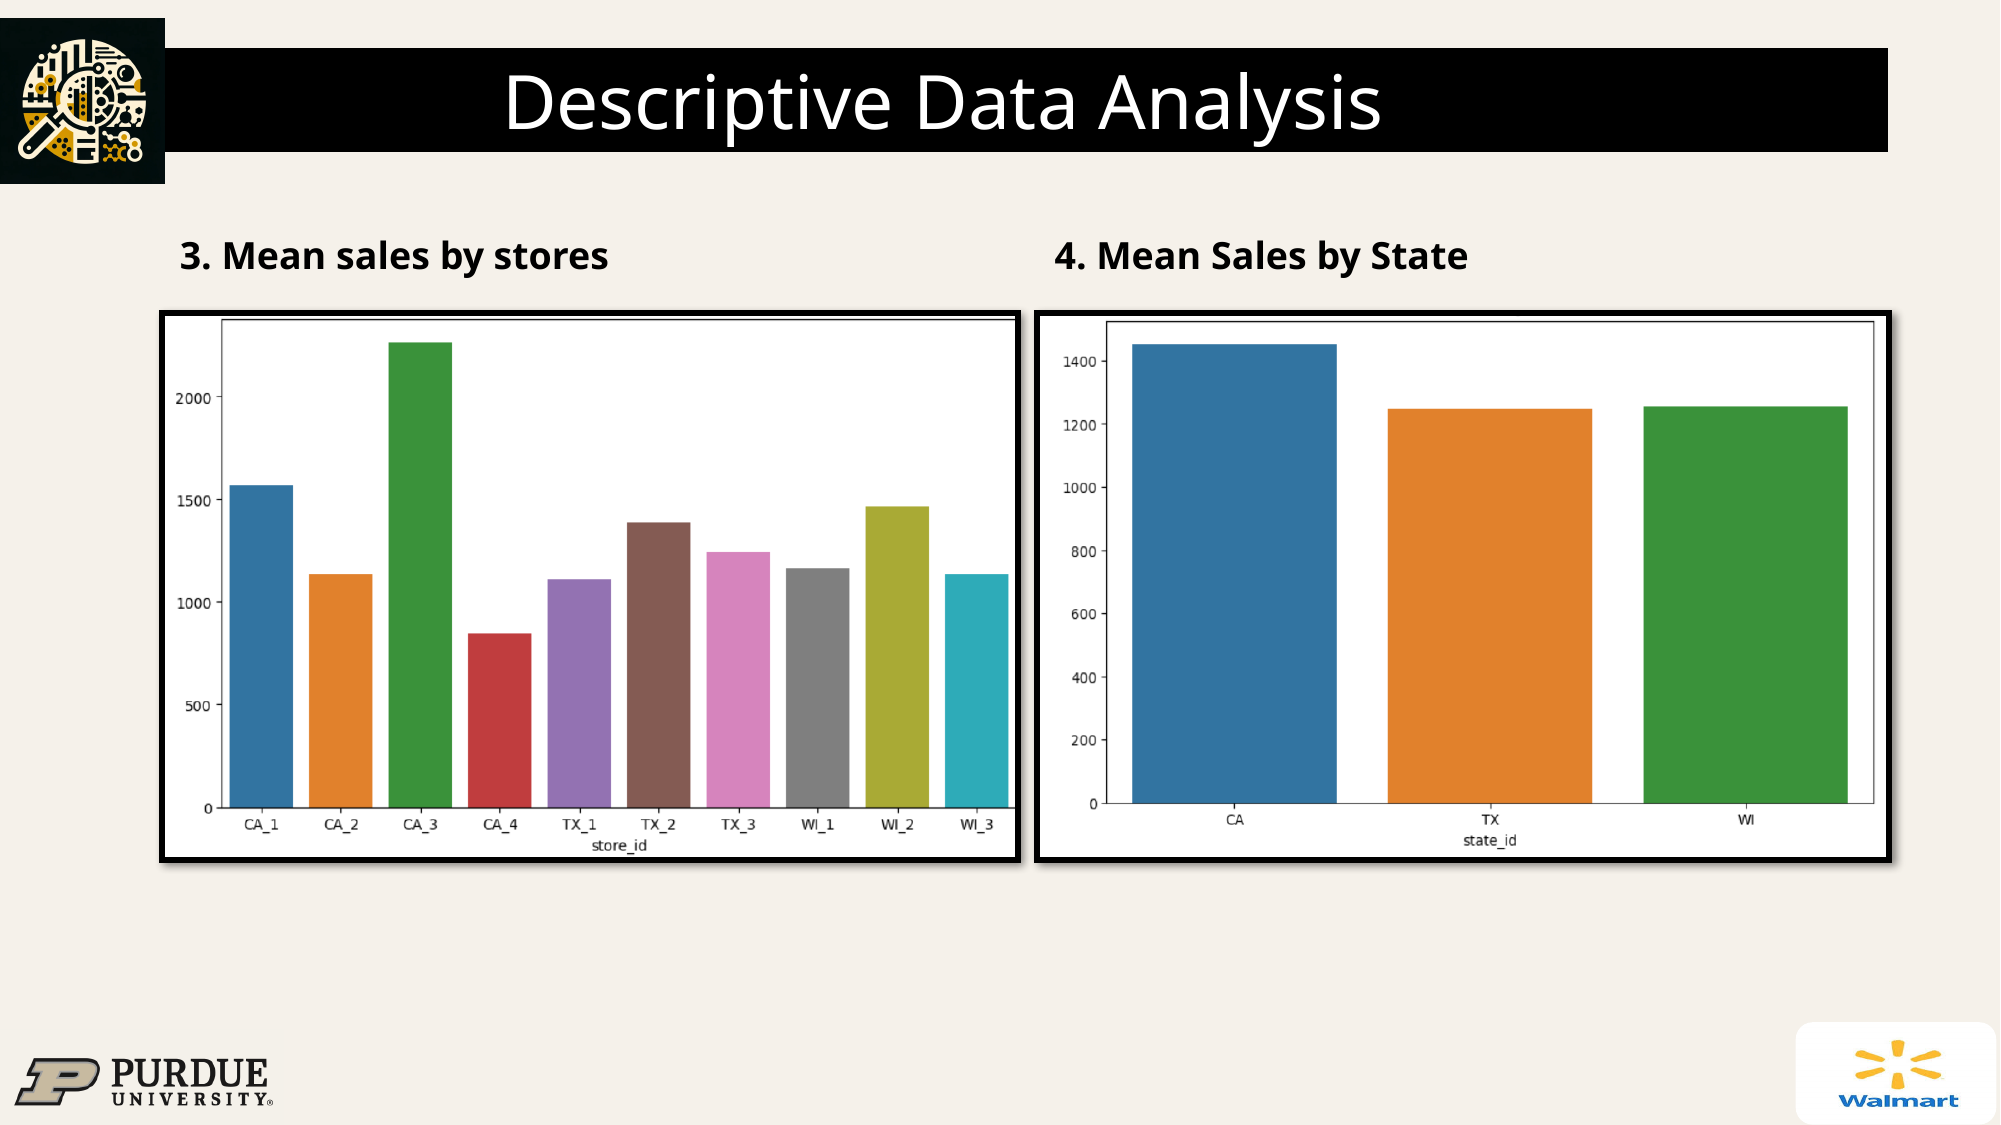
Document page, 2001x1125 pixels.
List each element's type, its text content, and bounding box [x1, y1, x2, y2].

picture [164, 315, 1016, 858]
text_box 4. Mean Sales by State [1039, 224, 1976, 285]
picture [1795, 1021, 1997, 1125]
picture [1039, 315, 1887, 858]
picture [0, 18, 166, 185]
picture [0, 1029, 284, 1125]
text_box 3. Mean sales by stores [165, 224, 1039, 285]
text_box Descriptive Data Analysis [166, 48, 1888, 152]
